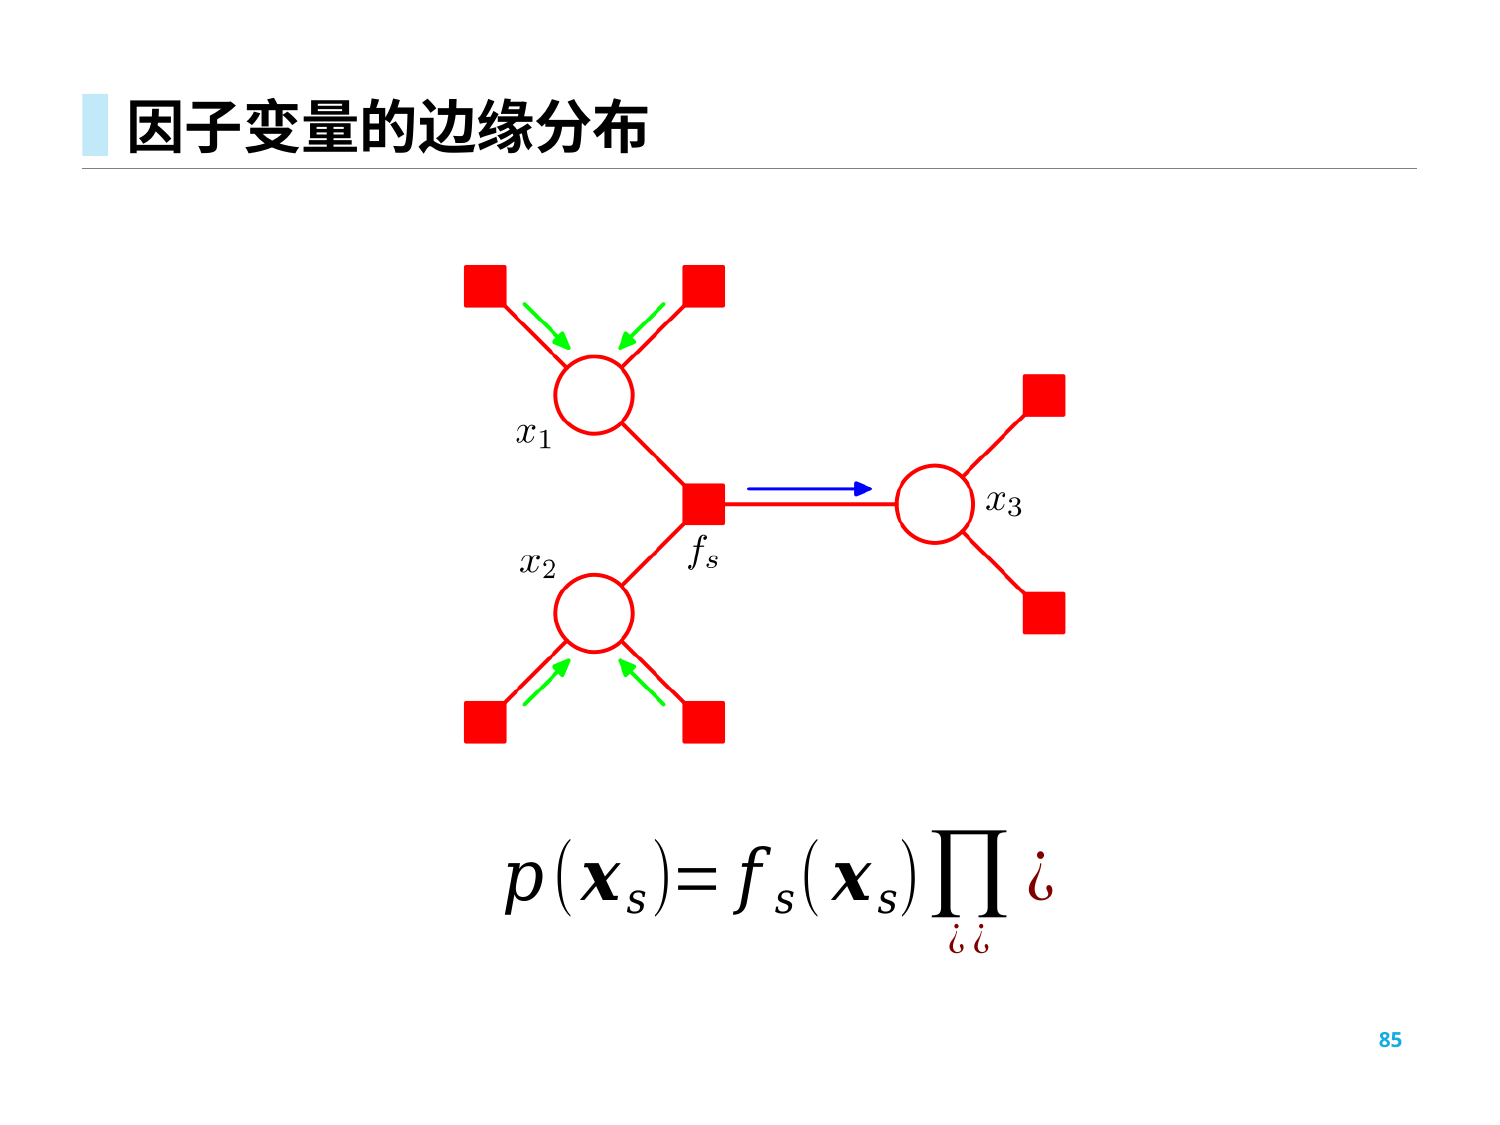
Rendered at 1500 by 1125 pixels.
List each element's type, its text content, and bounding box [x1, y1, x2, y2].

title 因子变量的边缘分布 [111, 0, 1447, 169]
picture [448, 254, 1074, 757]
slide_number 85 [1059, 1023, 1418, 1058]
